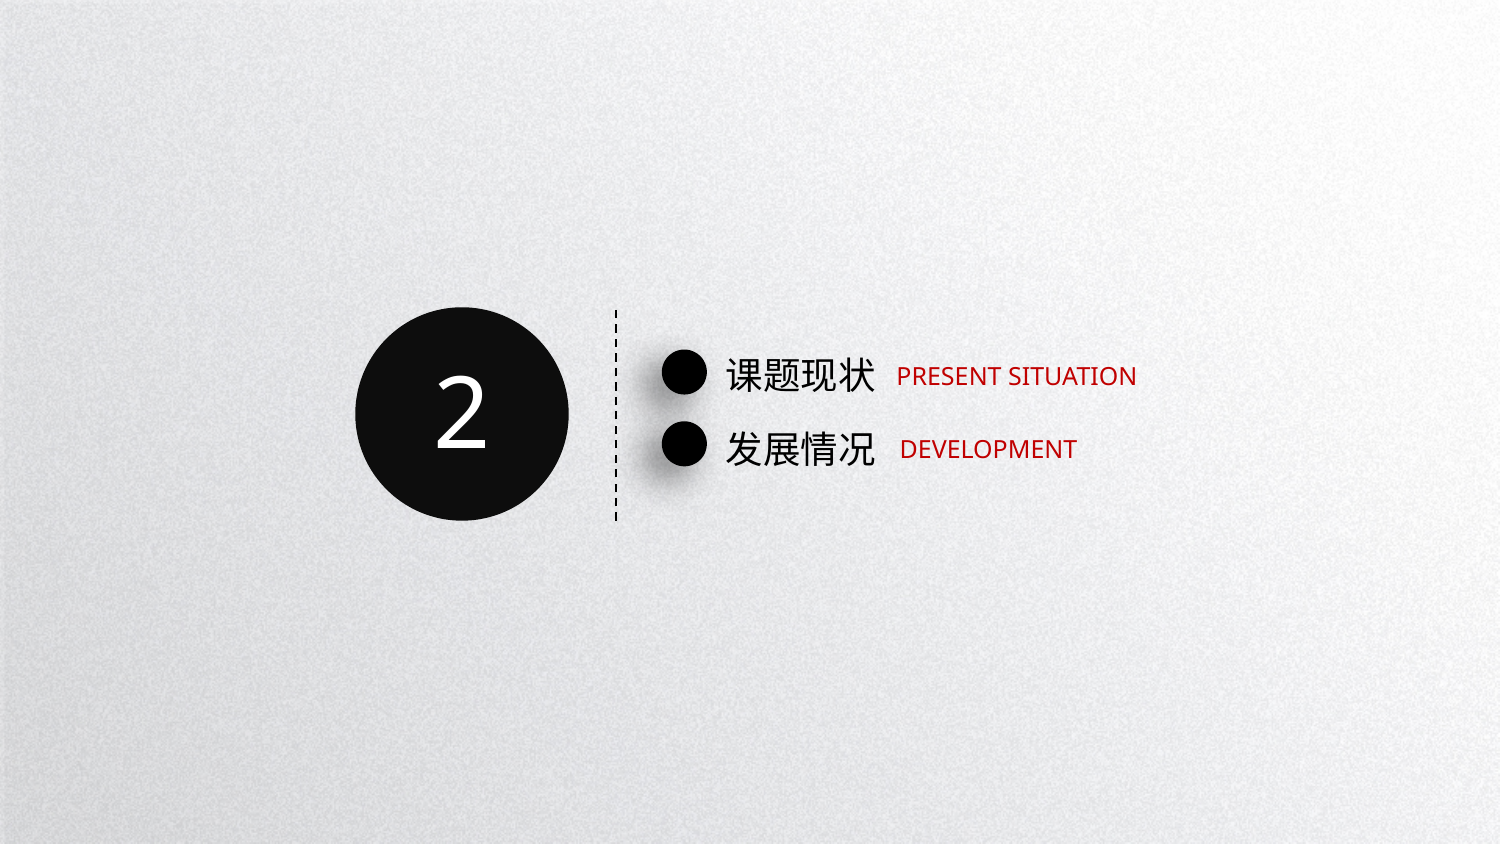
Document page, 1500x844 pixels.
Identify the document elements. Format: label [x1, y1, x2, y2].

picture [0, 0, 1500, 844]
text_box [355, 306, 569, 521]
